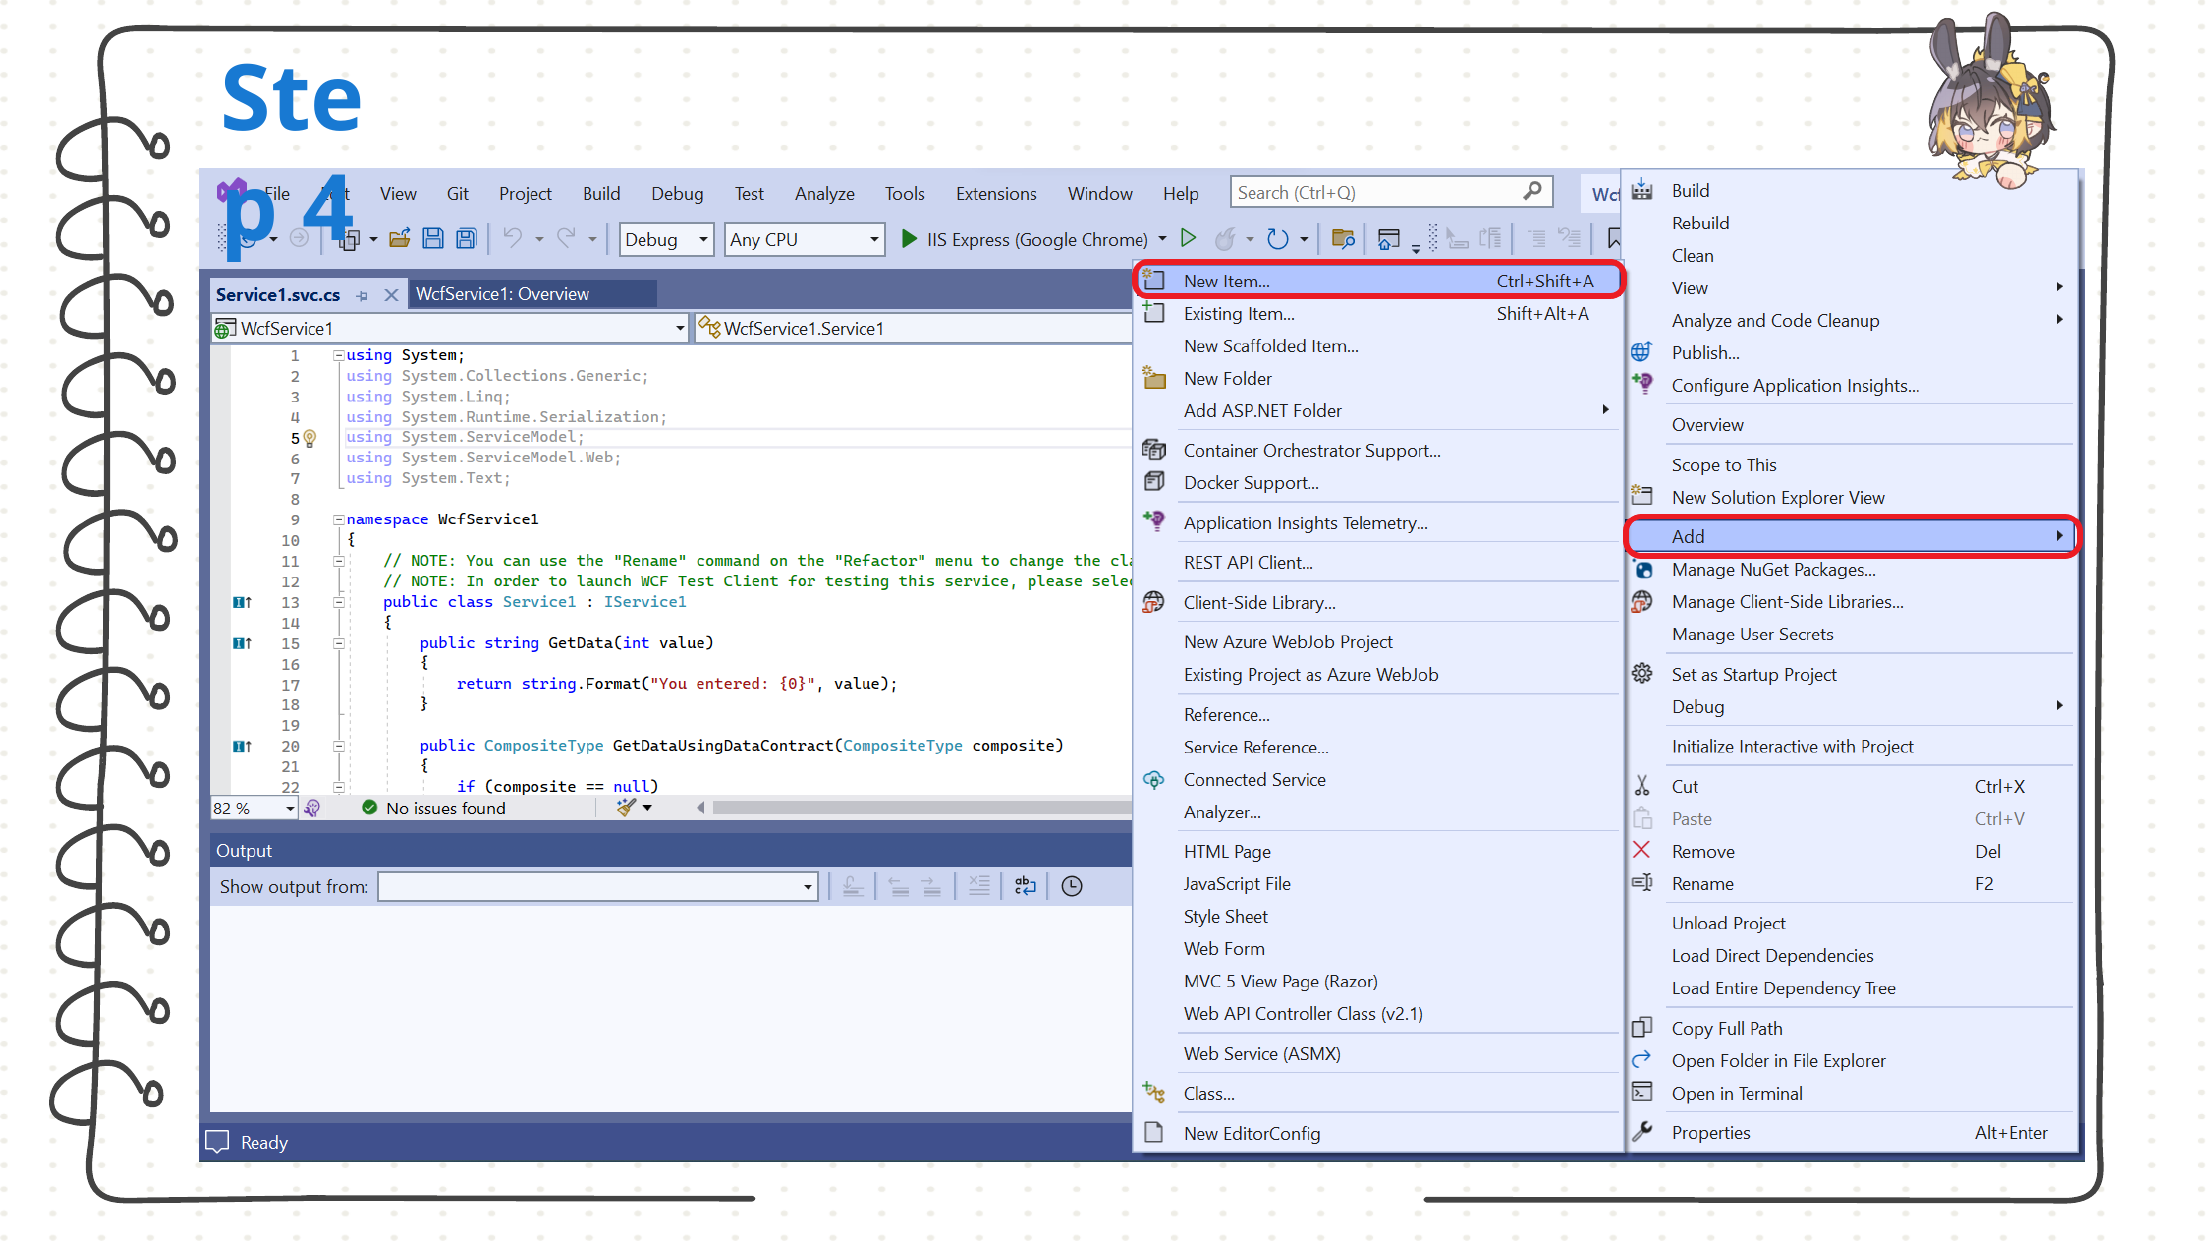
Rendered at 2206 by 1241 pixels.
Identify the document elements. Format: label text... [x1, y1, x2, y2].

title Step 4 [205, 23, 419, 167]
picture [0, 0, 2206, 1241]
